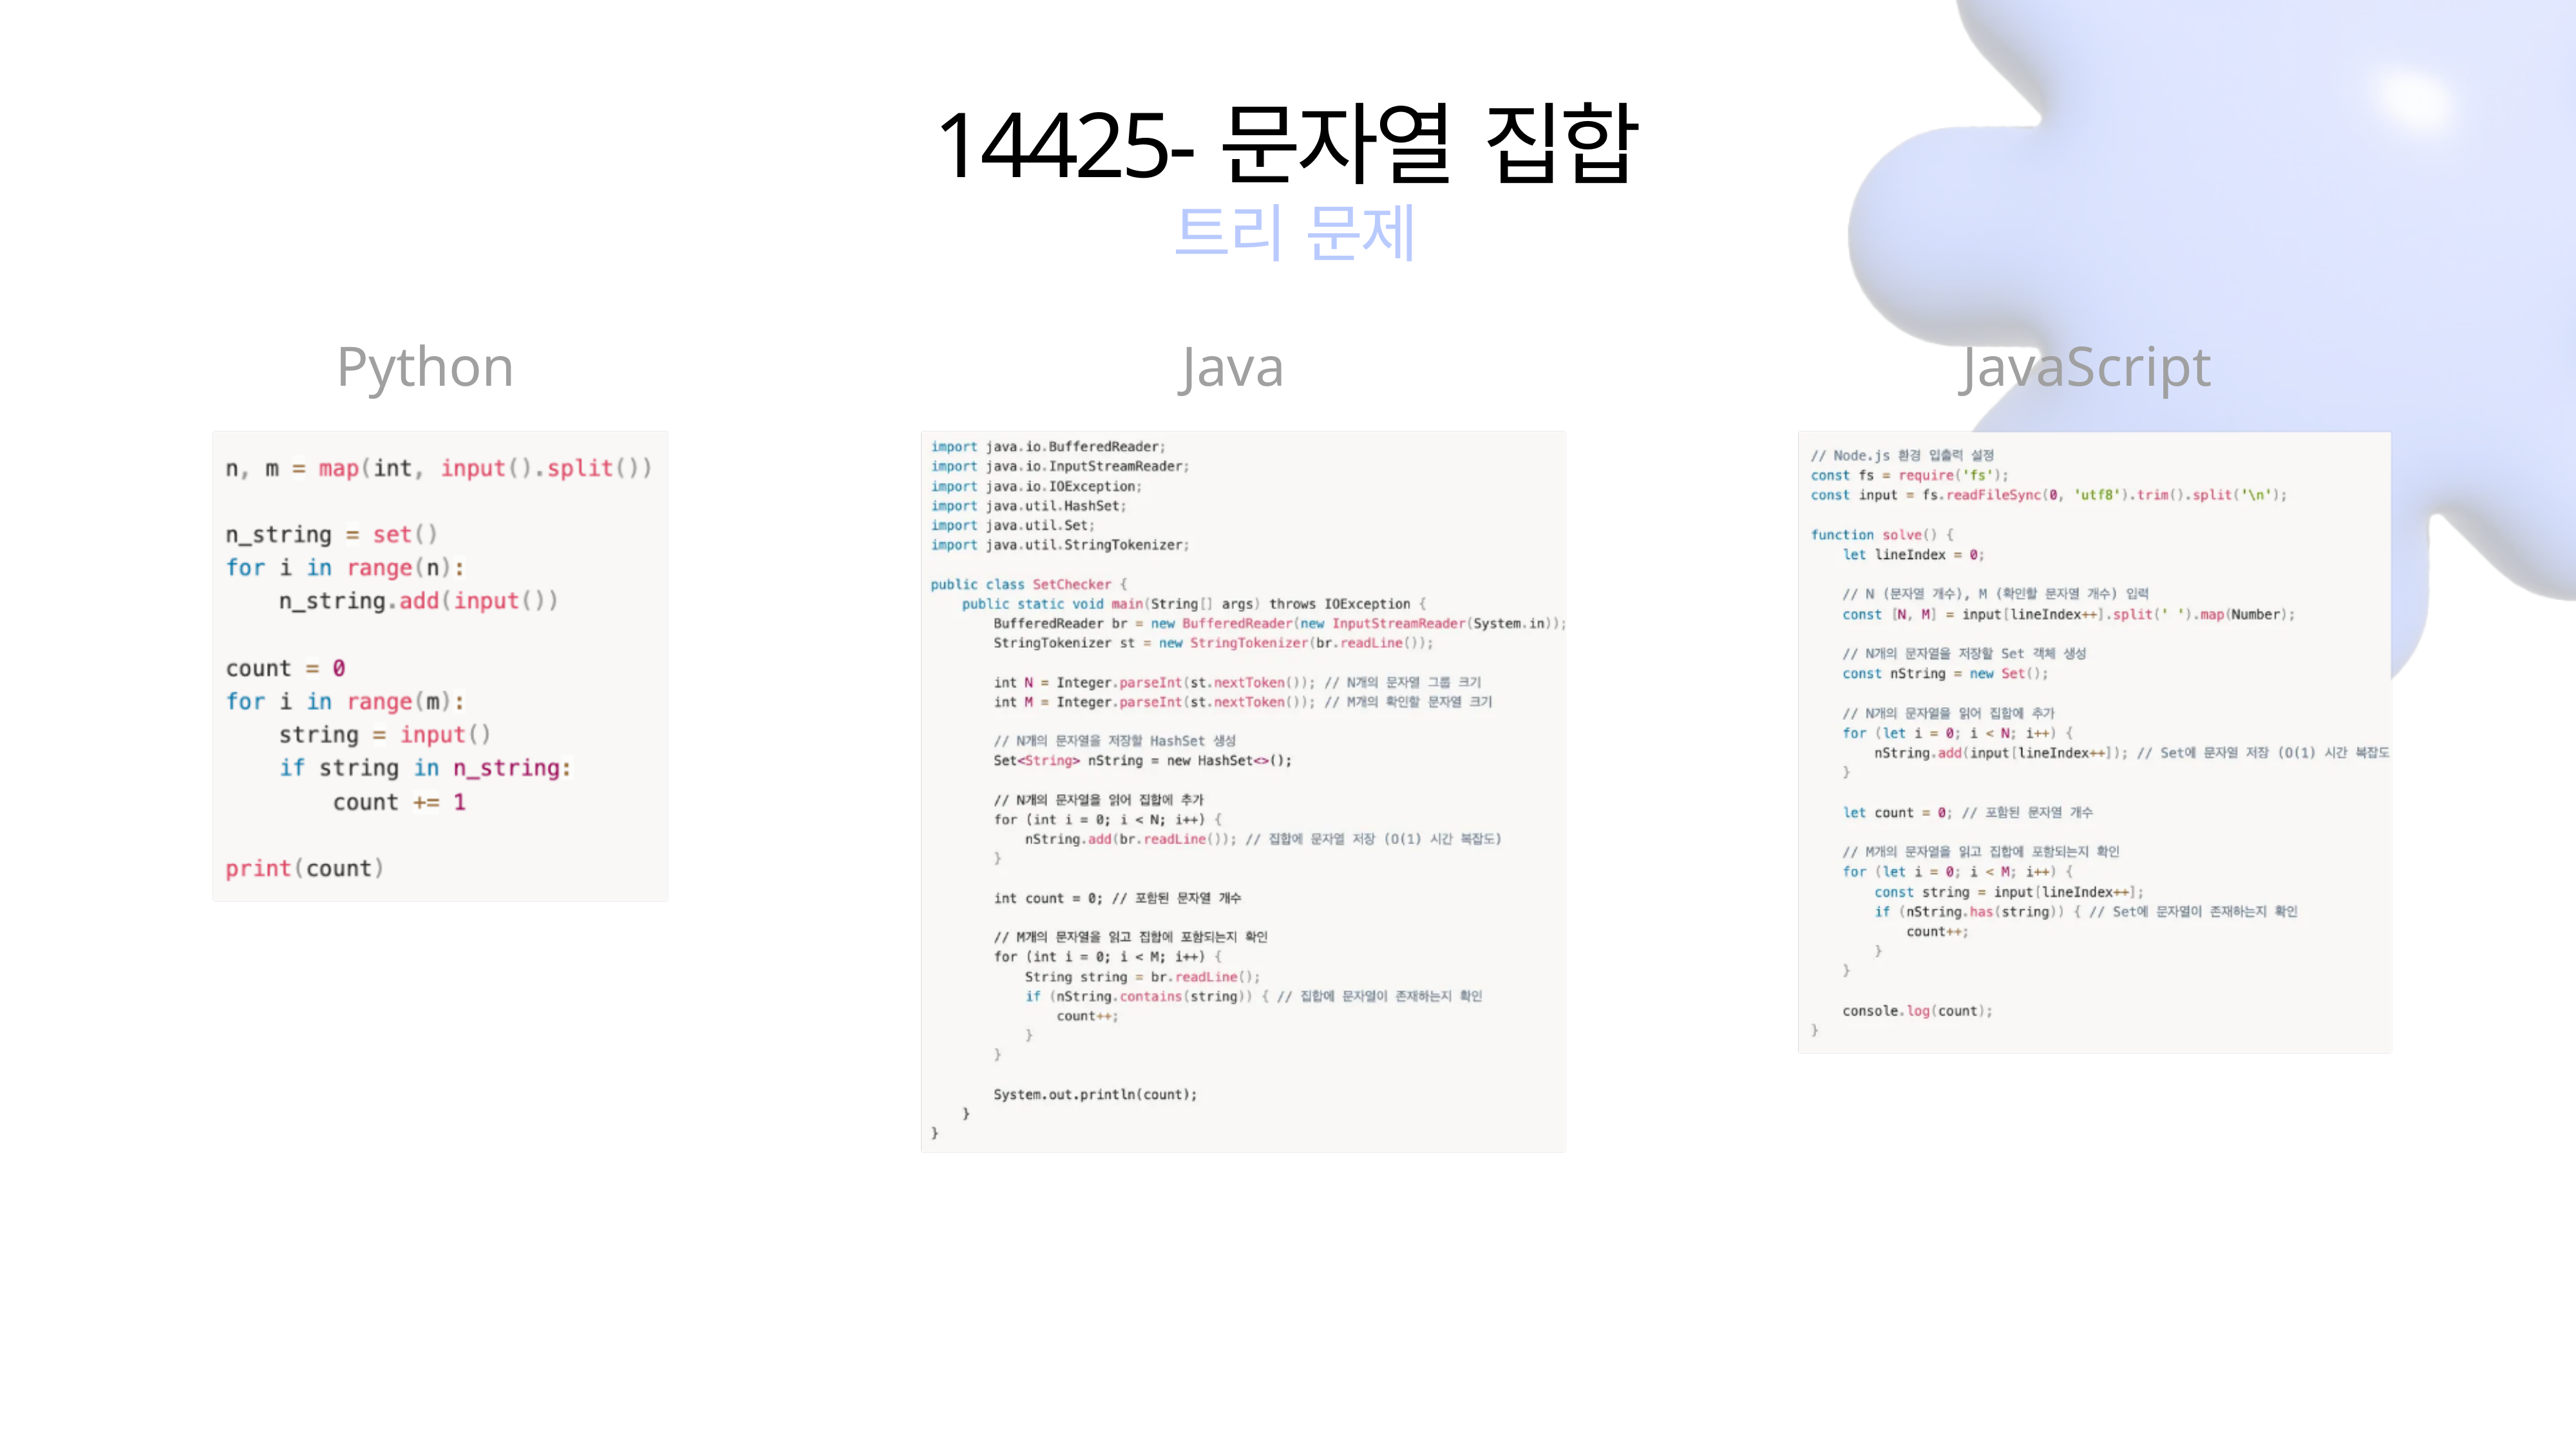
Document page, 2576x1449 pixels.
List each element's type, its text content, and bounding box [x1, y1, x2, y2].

picture [1797, 0, 2576, 1055]
text_box 트리 문제 [790, 218, 1802, 285]
picture [920, 430, 1567, 1154]
text_box 14425-문자열 집합 [562, 73, 1843, 218]
text_box Python [326, 316, 531, 393]
text_box Java [1172, 316, 1314, 393]
picture [211, 430, 670, 904]
